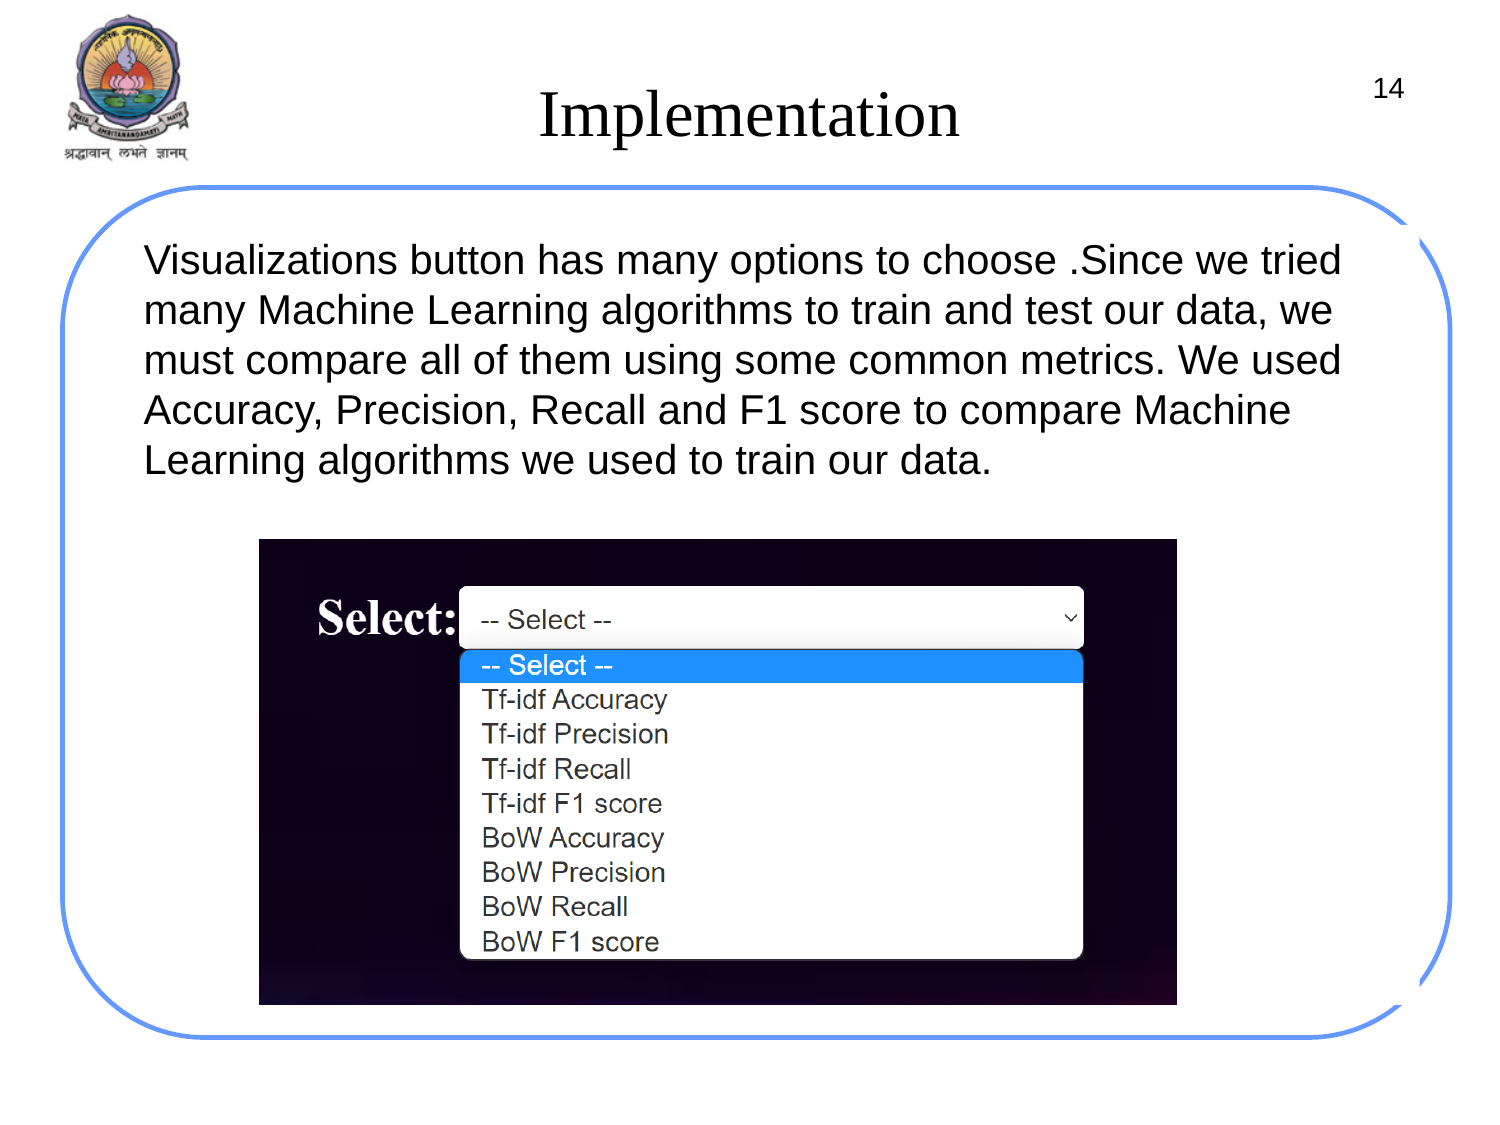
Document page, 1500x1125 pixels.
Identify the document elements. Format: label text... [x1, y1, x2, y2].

list Visualizations button has many options to choose .Since we tried many Machine Learning algorithms to train and test our data, we must compare all of them using some common metrics. We used Accuracy, Precision, Recall and F1 score to compare Machine Learning algorithms we used to train our data. [135, 224, 1421, 1006]
text_box Implementation [530, 62, 970, 158]
slide_number 14 [1362, 61, 1414, 111]
picture [62, 12, 193, 163]
picture [258, 539, 1177, 1006]
